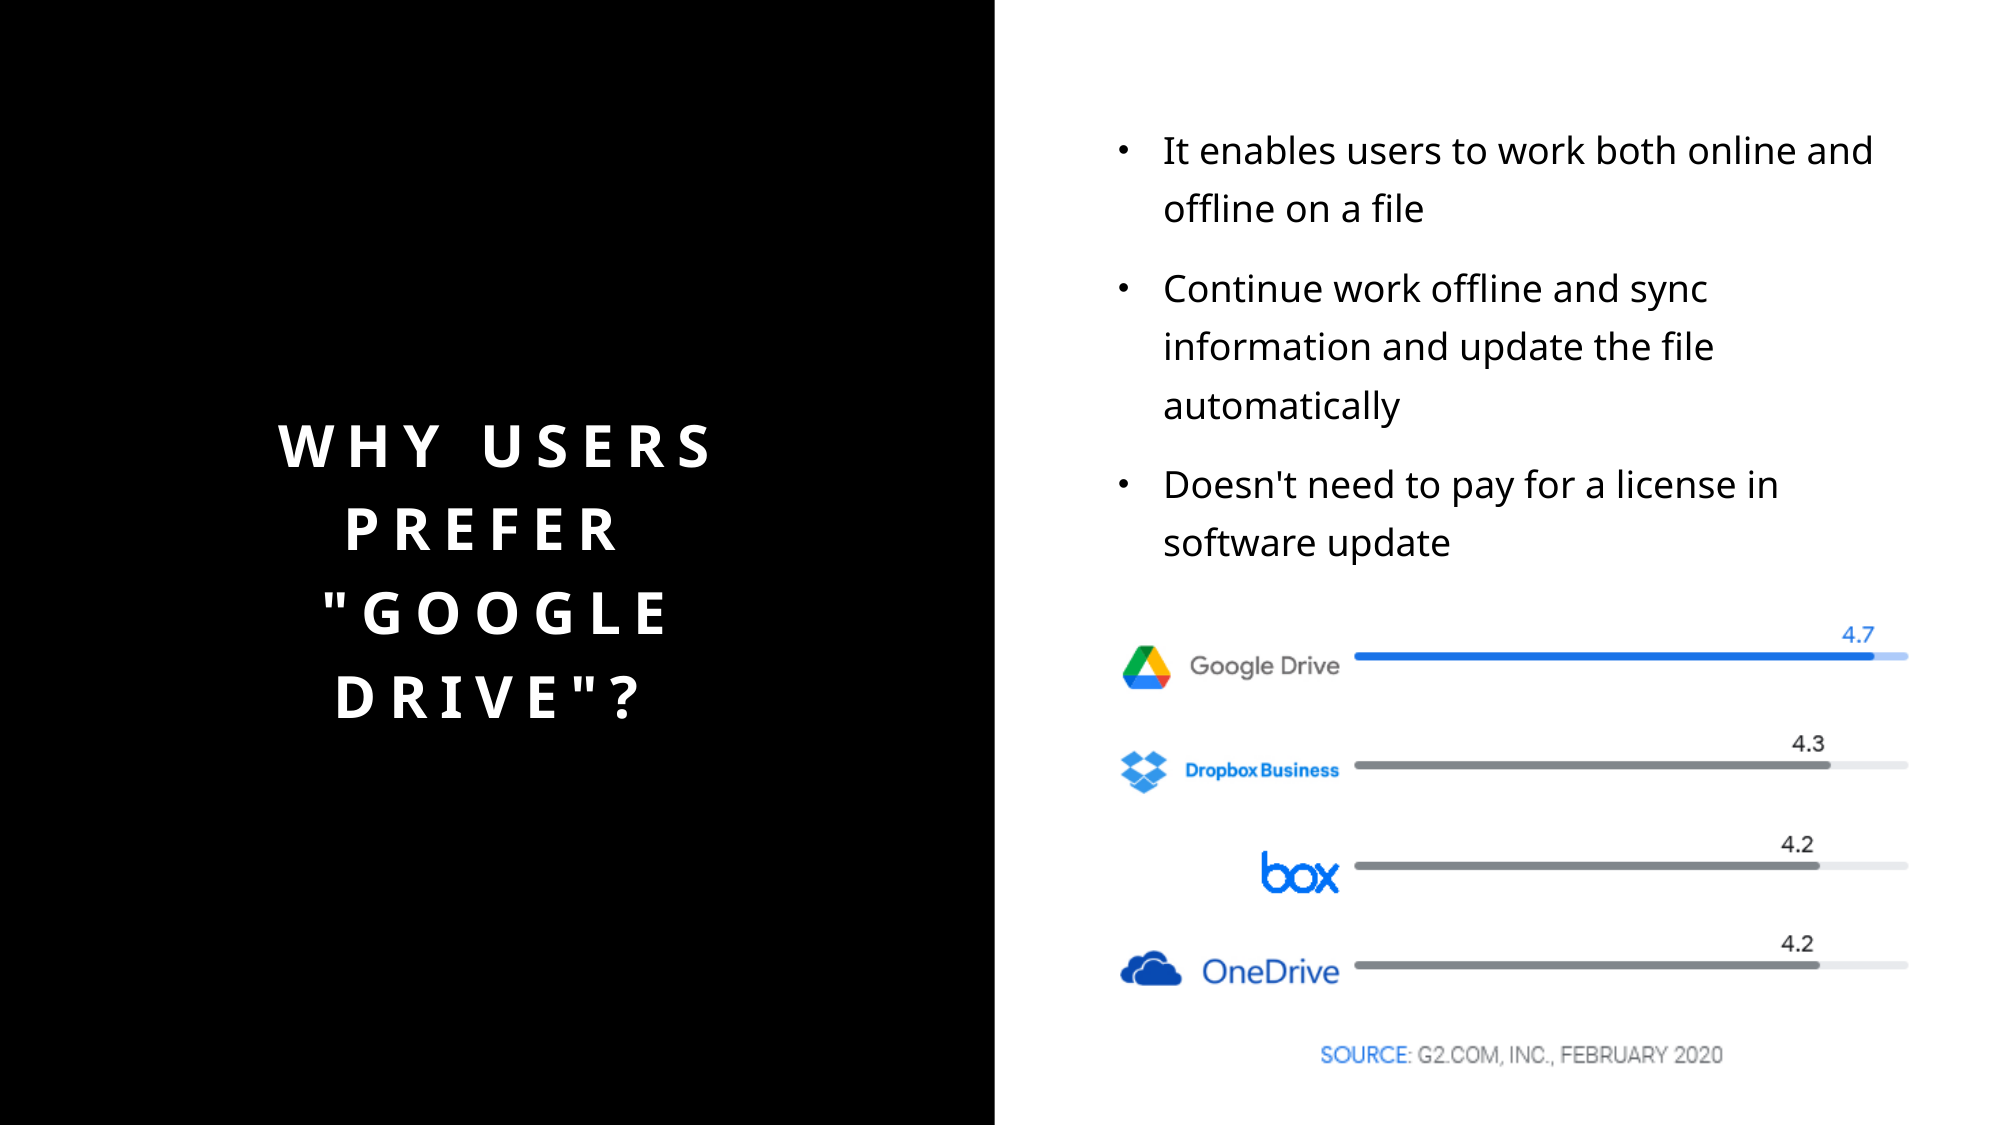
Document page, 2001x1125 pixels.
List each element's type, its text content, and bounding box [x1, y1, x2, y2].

list It enables users to work both online and offline on a file Continue work offline and sync information and update the file automatically Doesn't need to pay for a license in software update [1103, 72, 1919, 613]
text_box [0, 0, 996, 1125]
picture [1056, 613, 1940, 1115]
text_box [996, 0, 2000, 1125]
title Why users prefer "Google drive"? [171, 249, 829, 875]
